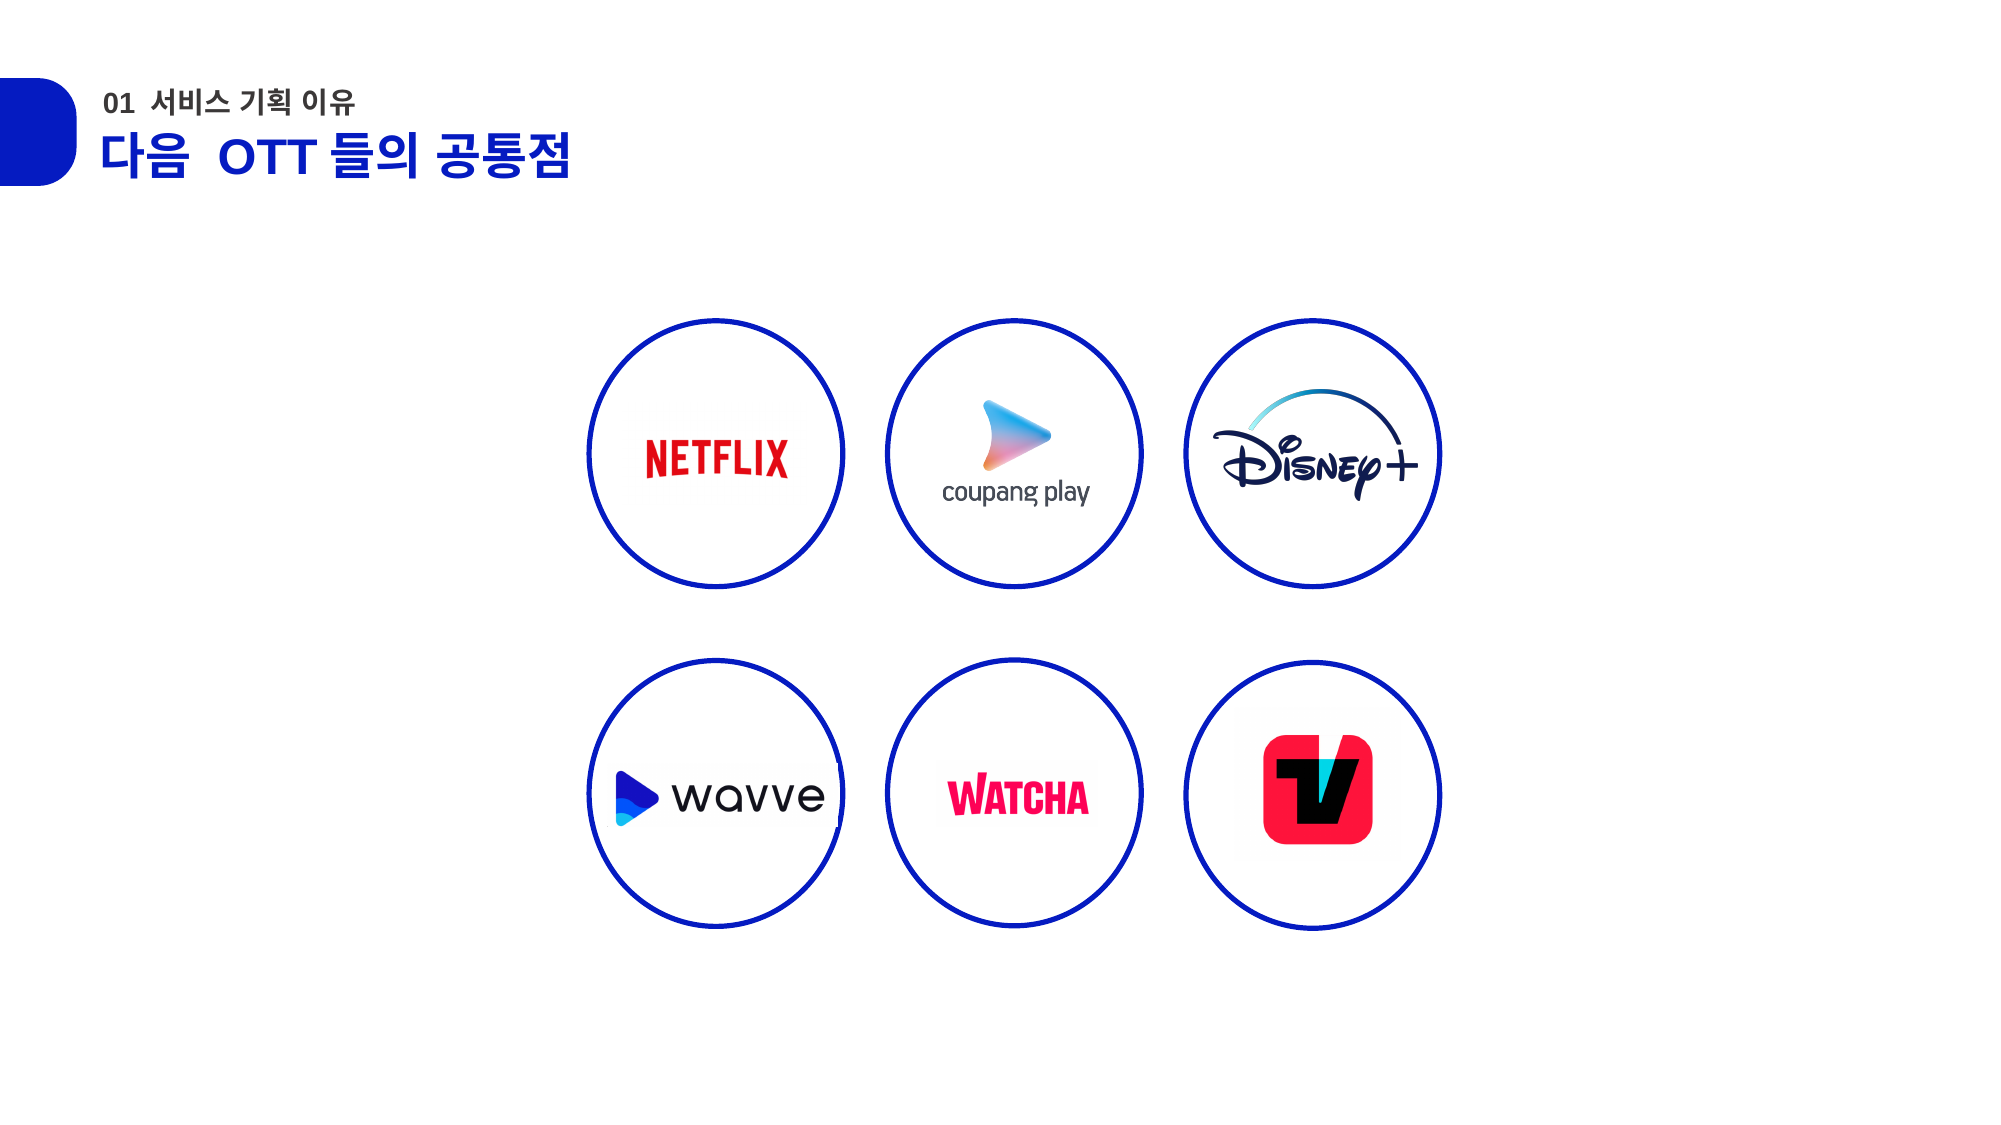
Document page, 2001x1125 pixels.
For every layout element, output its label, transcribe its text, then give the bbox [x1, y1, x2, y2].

text_box 01 서비스 기획 이유 [88, 77, 739, 128]
picture [943, 400, 1090, 507]
text_box [588, 659, 844, 928]
text_box [588, 319, 844, 588]
text_box [886, 319, 1143, 588]
text_box 다음 OTT들의 공통점 [85, 117, 1209, 192]
picture [607, 763, 838, 827]
picture [1234, 707, 1401, 861]
picture [621, 402, 807, 505]
text_box [886, 658, 1143, 927]
picture [936, 760, 1098, 827]
text_box [0, 77, 78, 187]
picture [1213, 389, 1418, 501]
text_box [1184, 661, 1441, 930]
text_box [1184, 319, 1441, 588]
